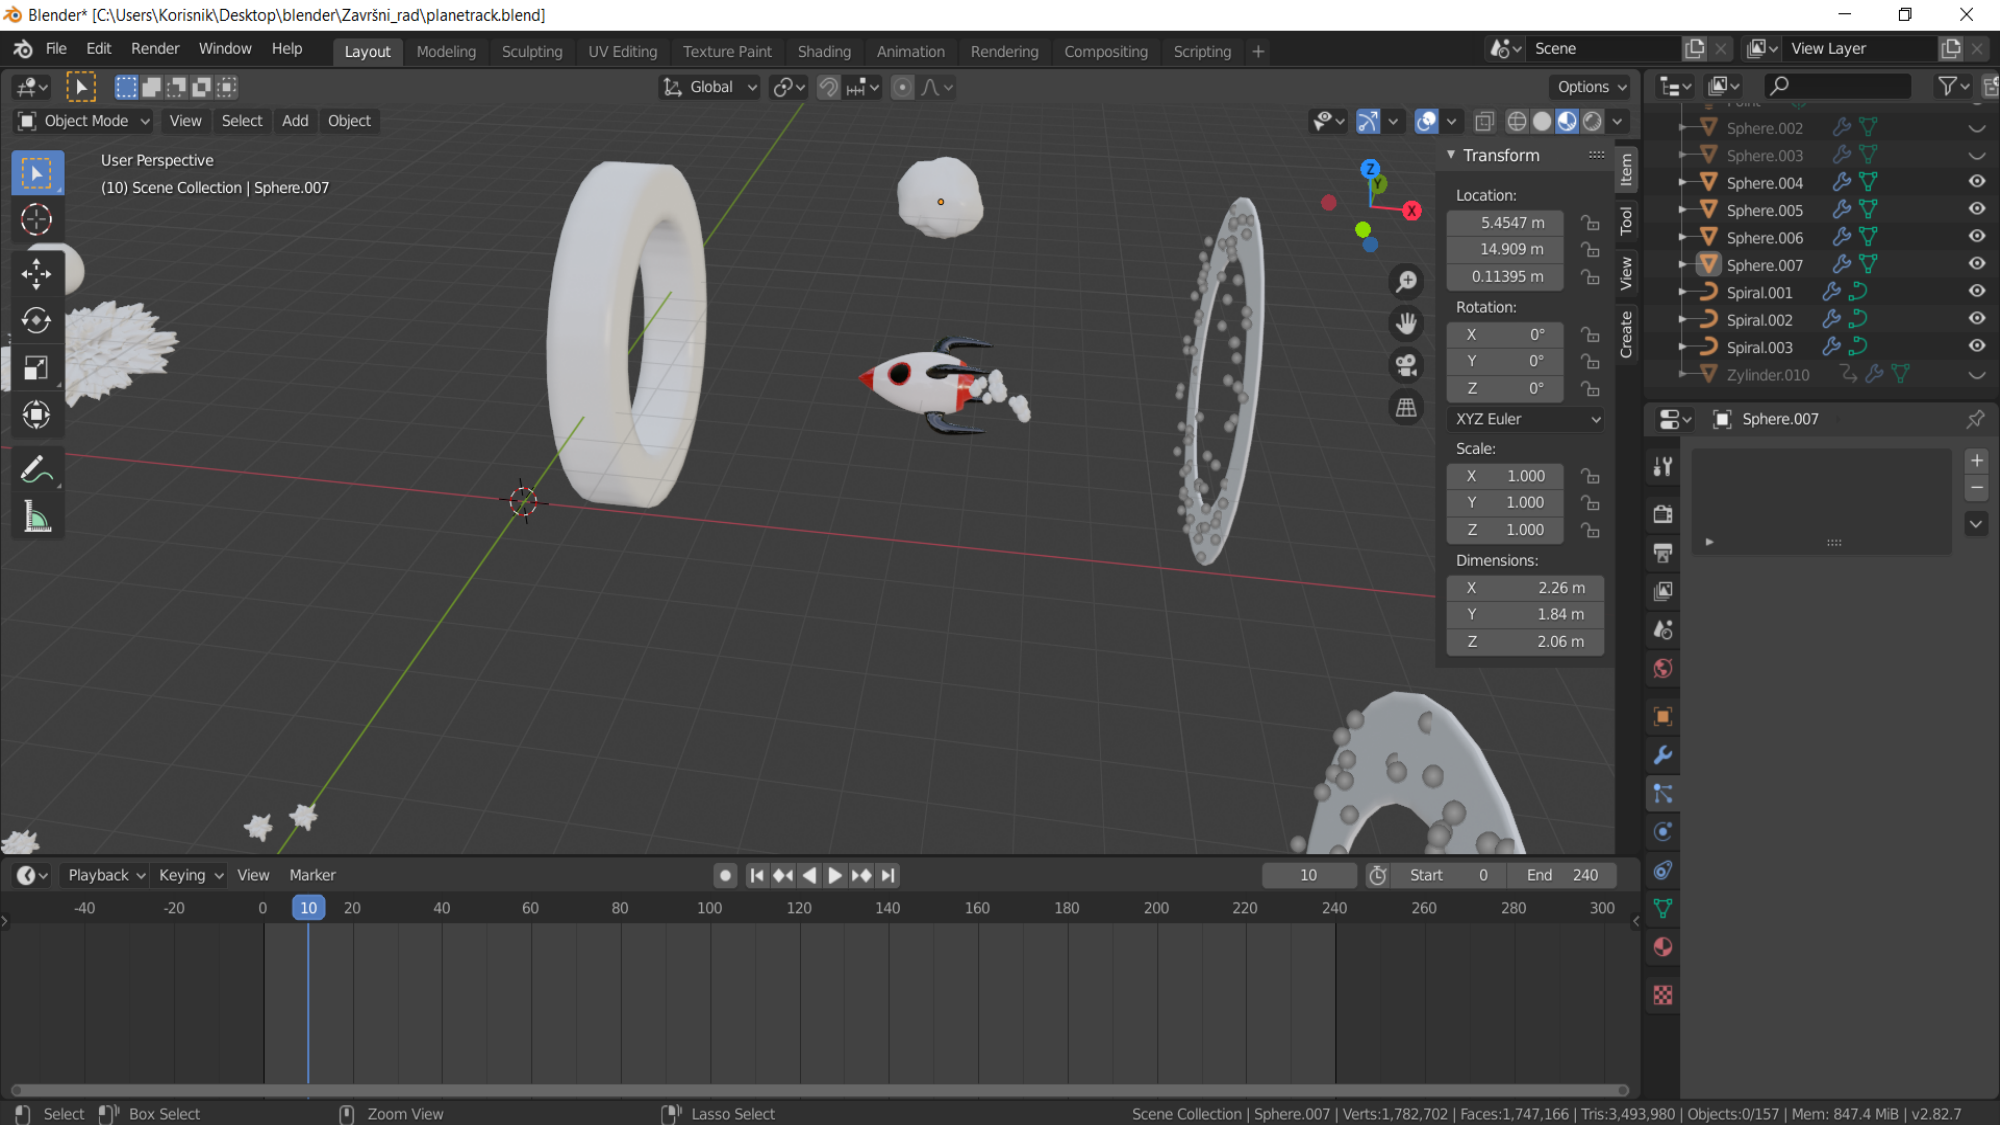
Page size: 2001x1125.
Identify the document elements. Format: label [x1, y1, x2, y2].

list [0, 0, 2000, 1125]
